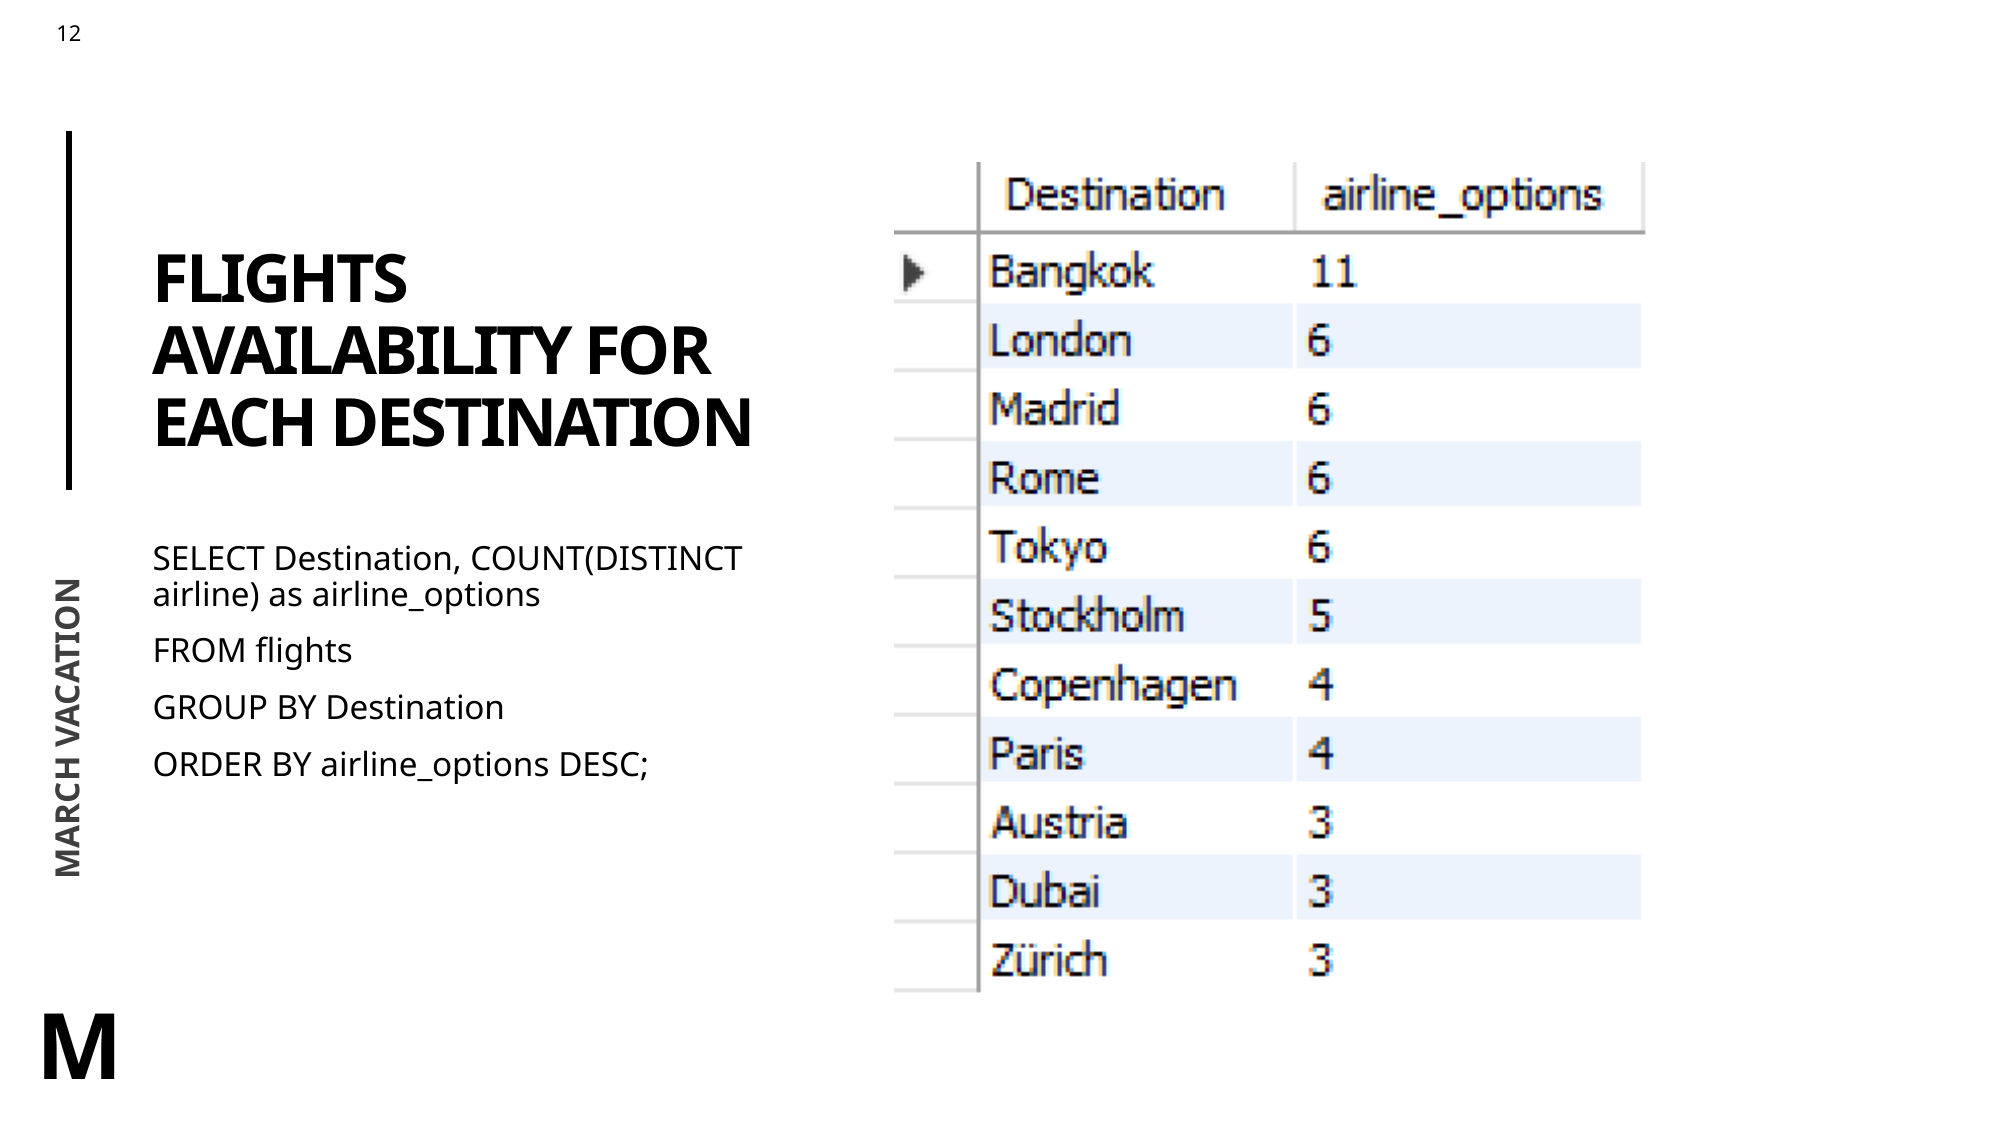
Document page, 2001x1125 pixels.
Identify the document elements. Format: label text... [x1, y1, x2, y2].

list SELECT Destination, COUNT(DISTINCT airline) as airline_options FROM flights GROUP BY Destination ORDER BY airline_options DESC; [137, 534, 783, 811]
title Flights availability for each destination [137, 161, 783, 469]
list M [21, 984, 110, 1101]
picture [894, 162, 1664, 1007]
footer March vacation [45, 534, 92, 895]
